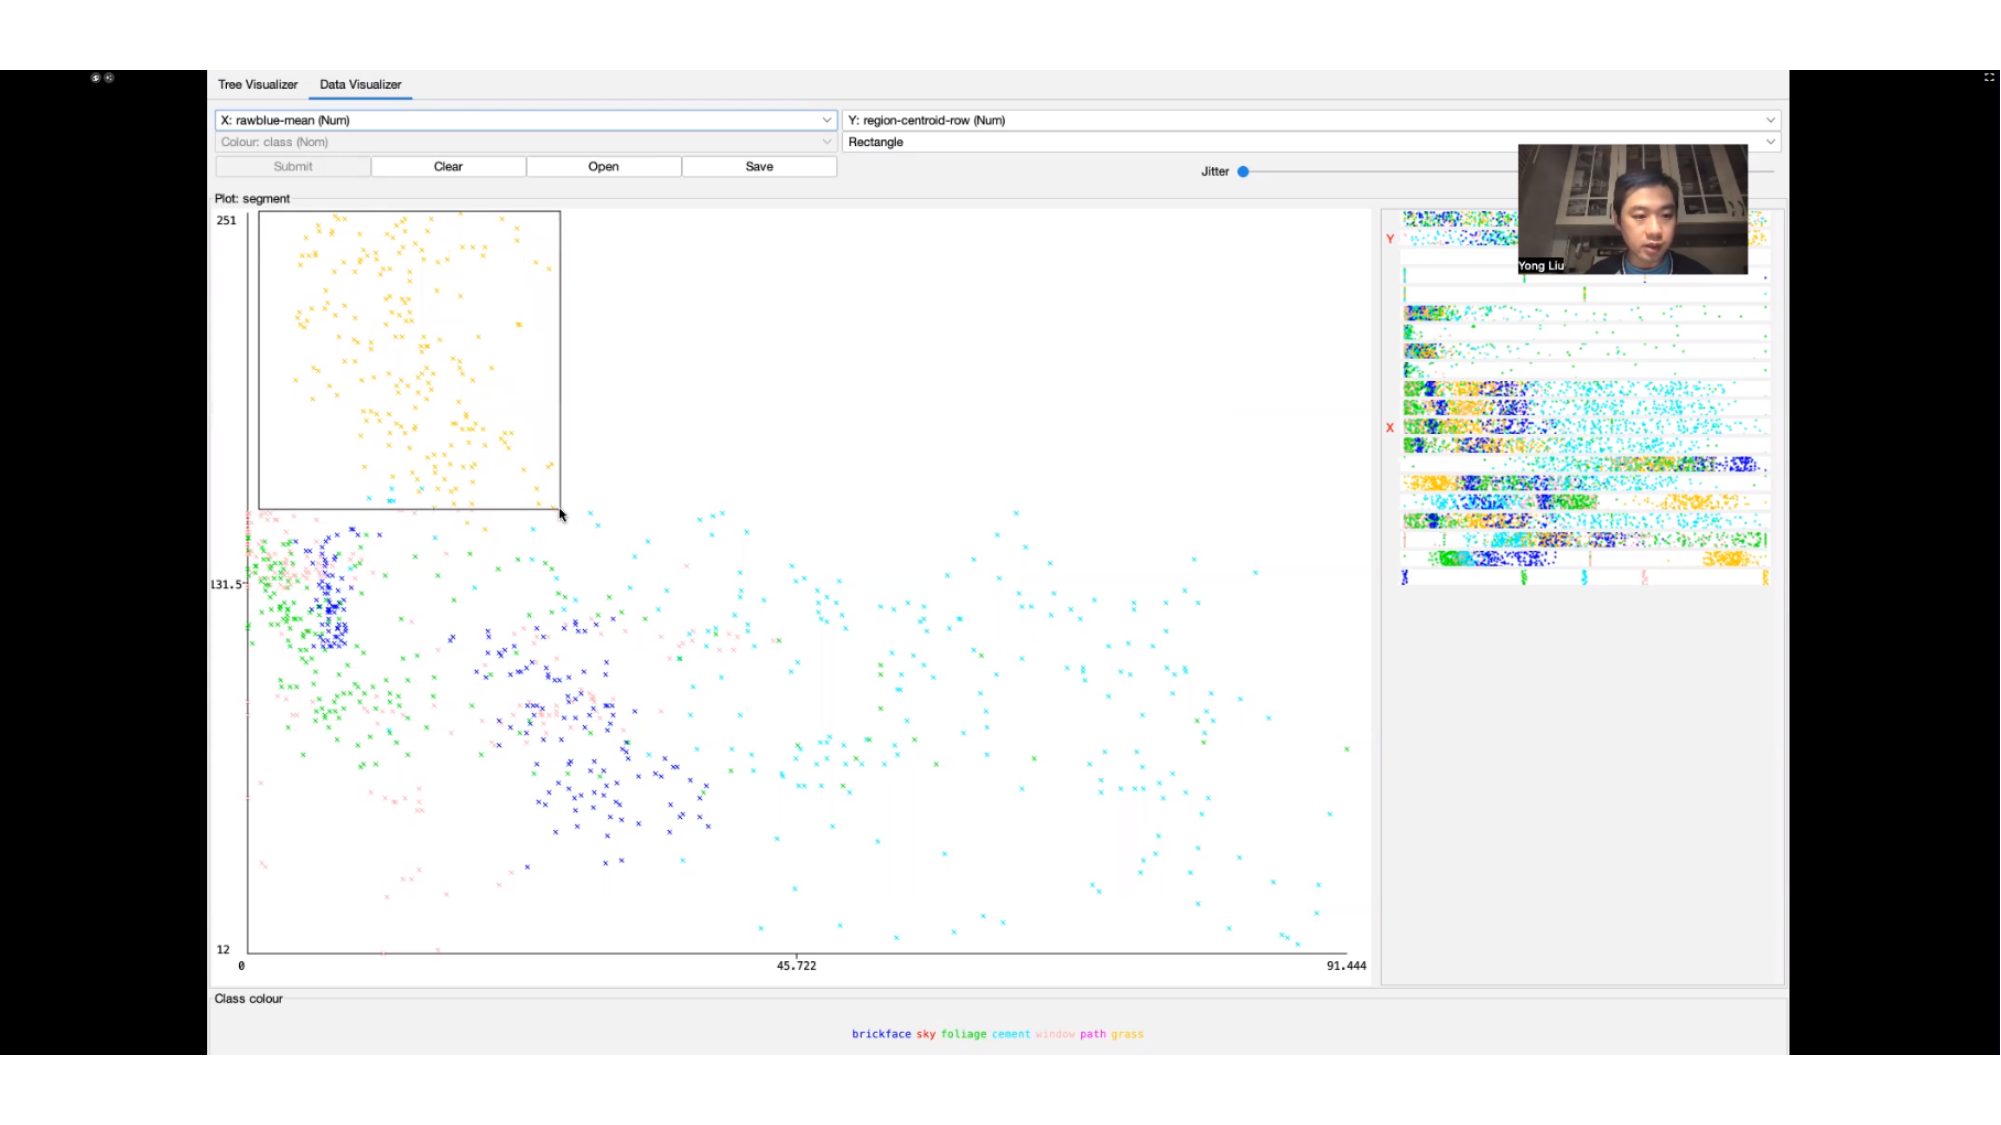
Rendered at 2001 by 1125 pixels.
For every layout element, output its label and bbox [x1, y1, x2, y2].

picture [0, 69, 2000, 1056]
